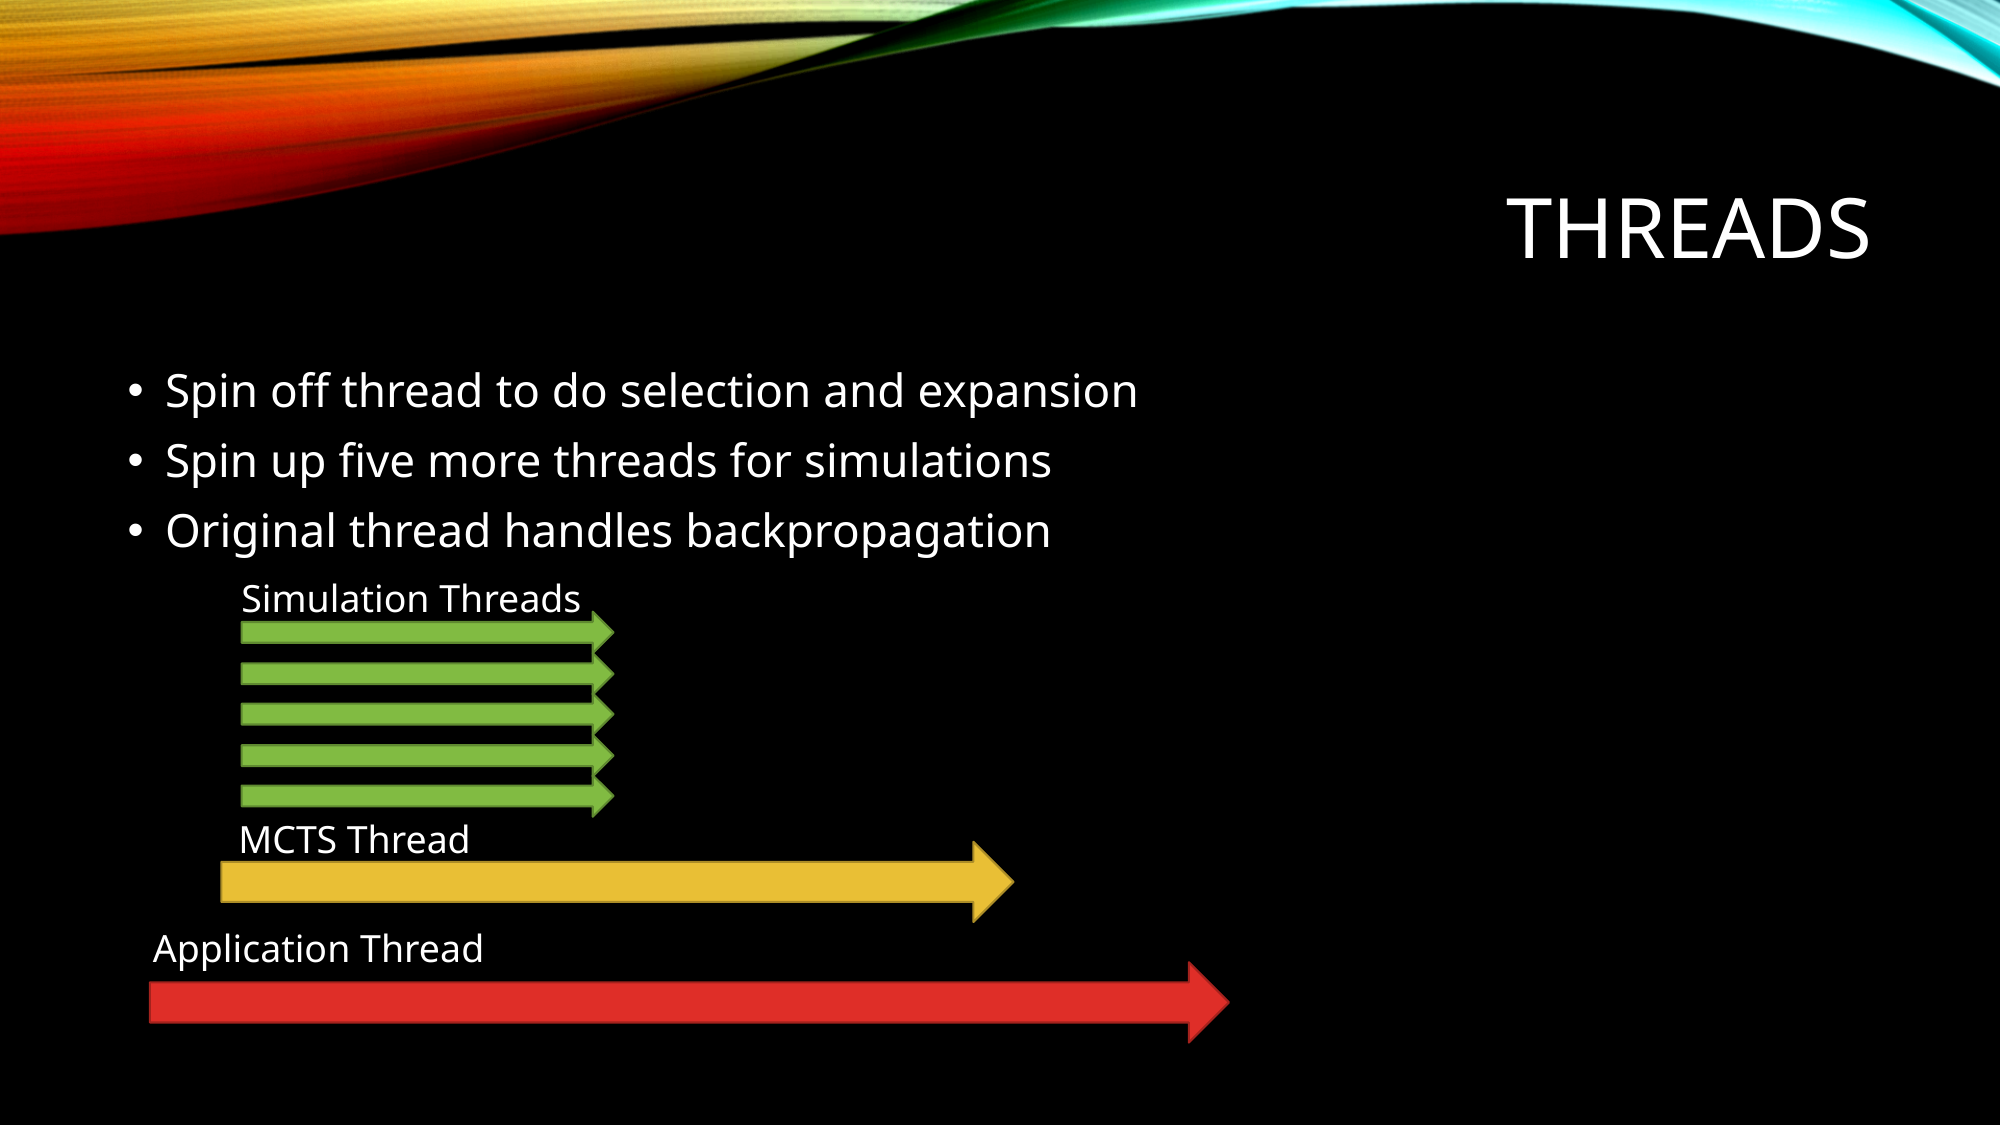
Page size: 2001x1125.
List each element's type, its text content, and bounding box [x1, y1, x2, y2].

text_box [240, 776, 615, 818]
text_box MCTS Thread [223, 808, 487, 869]
text_box Simulation Threads [226, 568, 597, 628]
title Threads [474, 125, 1888, 338]
text_box [220, 840, 1015, 923]
list Spin off thread to do selection and expansion Spin up five more threads for simulations Original thread handles backpropagation [112, 360, 1888, 1021]
text_box [148, 961, 1230, 1044]
text_box Application Thread [138, 917, 500, 978]
picture [0, 0, 2000, 237]
text_box [240, 614, 615, 655]
text_box [240, 735, 615, 778]
text_box [240, 694, 615, 736]
text_box [240, 653, 615, 696]
